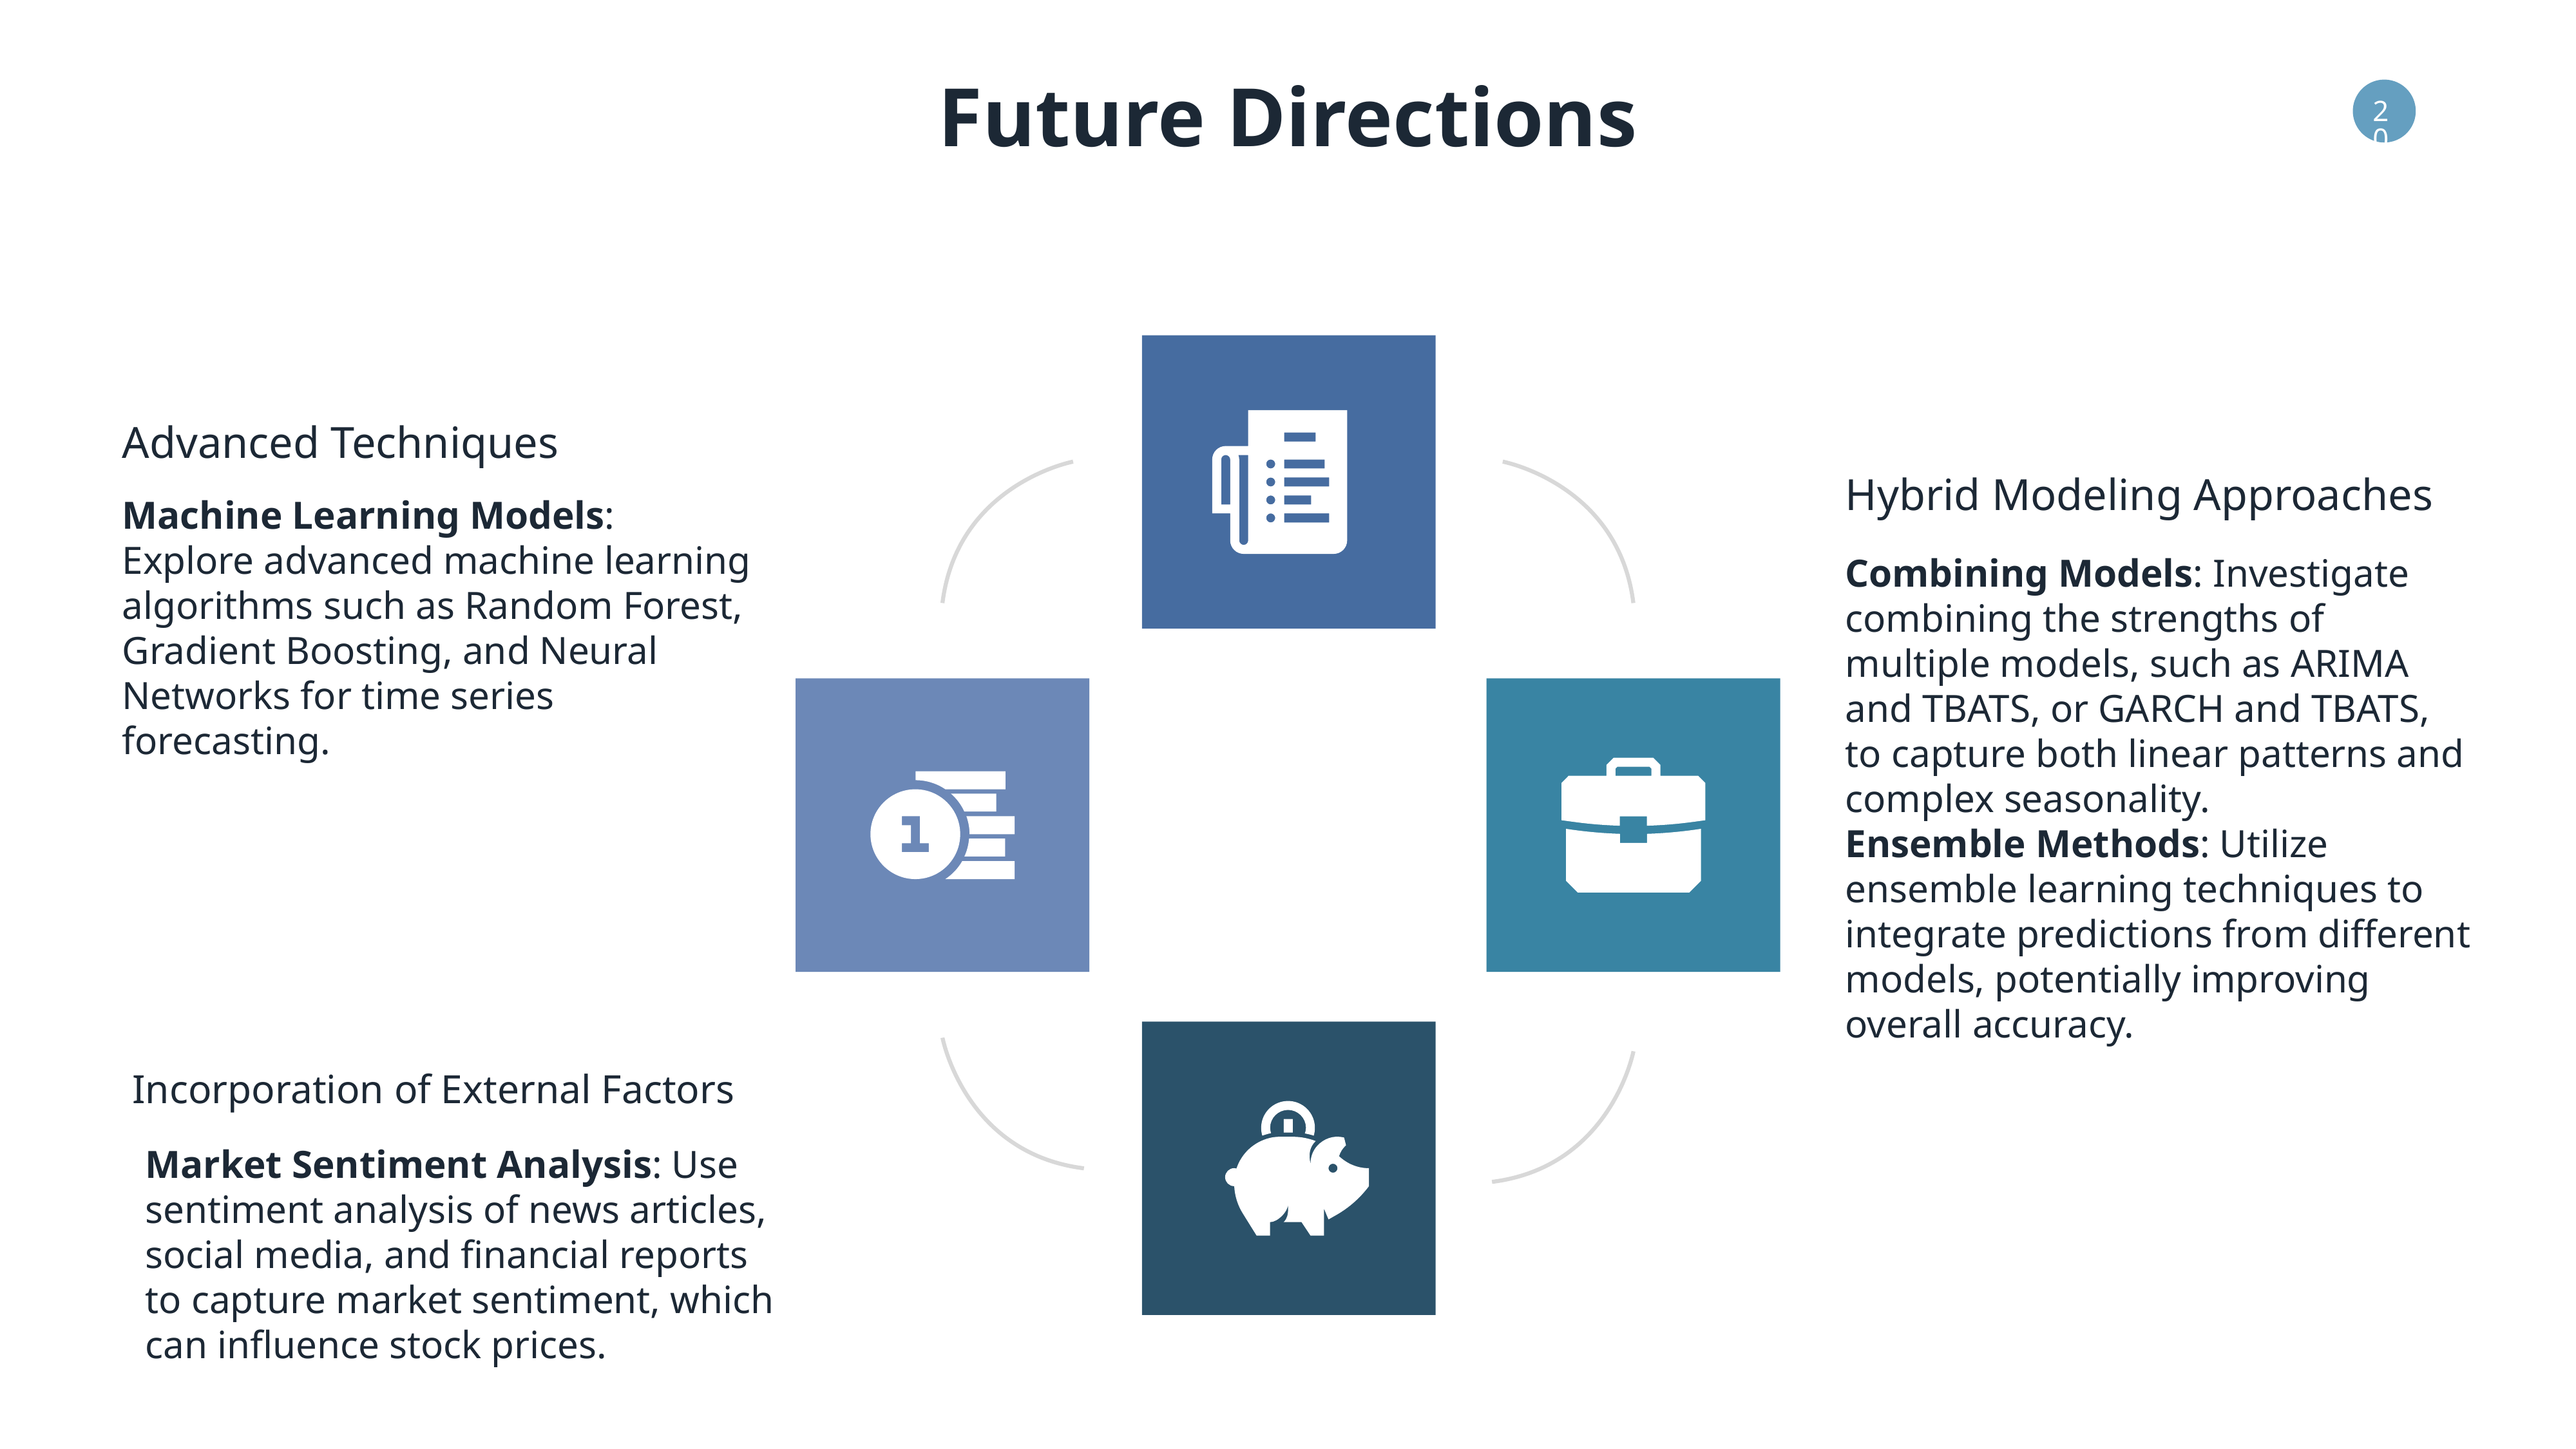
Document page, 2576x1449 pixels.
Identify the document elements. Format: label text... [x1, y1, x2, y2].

text_box [942, 461, 1073, 603]
text_box Machine Learning Models: Explore advanced machine learning algorithms such as Random Forest, Gradient Boosting, and Neural Networks for time series forecasting. [112, 486, 761, 833]
text_box [964, 838, 1006, 857]
text_box [1141, 1021, 1436, 1315]
text_box Combining Models: Investigate combining the strengths of multiple models, such as ARIMA and TBATS, or GARCH and TBATS, to capture both linear patterns and complex seasonality. Ensemble Methods: Utilize ensemble learning techniques to integrate predictions from different models, potentially improving overall accuracy. [1835, 544, 2485, 1128]
text_box [1486, 678, 1780, 972]
text_box Hybrid Modeling Approaches [1835, 462, 2507, 524]
text_box [1261, 1101, 1315, 1136]
text_box [942, 1037, 1084, 1169]
text_box [1492, 1051, 1634, 1182]
text_box Market Sentiment Analysis: Use sentiment analysis of news articles, social media, and financial reports to capture market sentiment, which can influence stock prices. [135, 1135, 785, 1427]
text_box [915, 771, 1006, 790]
text_box [1502, 461, 1634, 603]
text_box [1561, 757, 1706, 826]
text_box [1212, 410, 1348, 554]
text_box Future Directions [678, 61, 1898, 168]
text_box Incorporation of External Factors [112, 1059, 784, 1117]
text_box [1566, 828, 1701, 893]
text_box [796, 678, 1090, 972]
text_box [945, 861, 1015, 880]
text_box [1141, 335, 1436, 629]
text_box [870, 789, 960, 880]
text_box [966, 816, 1015, 835]
text_box [951, 793, 997, 812]
text_box [1225, 1137, 1369, 1236]
text_box Advanced Techniques [112, 410, 662, 472]
